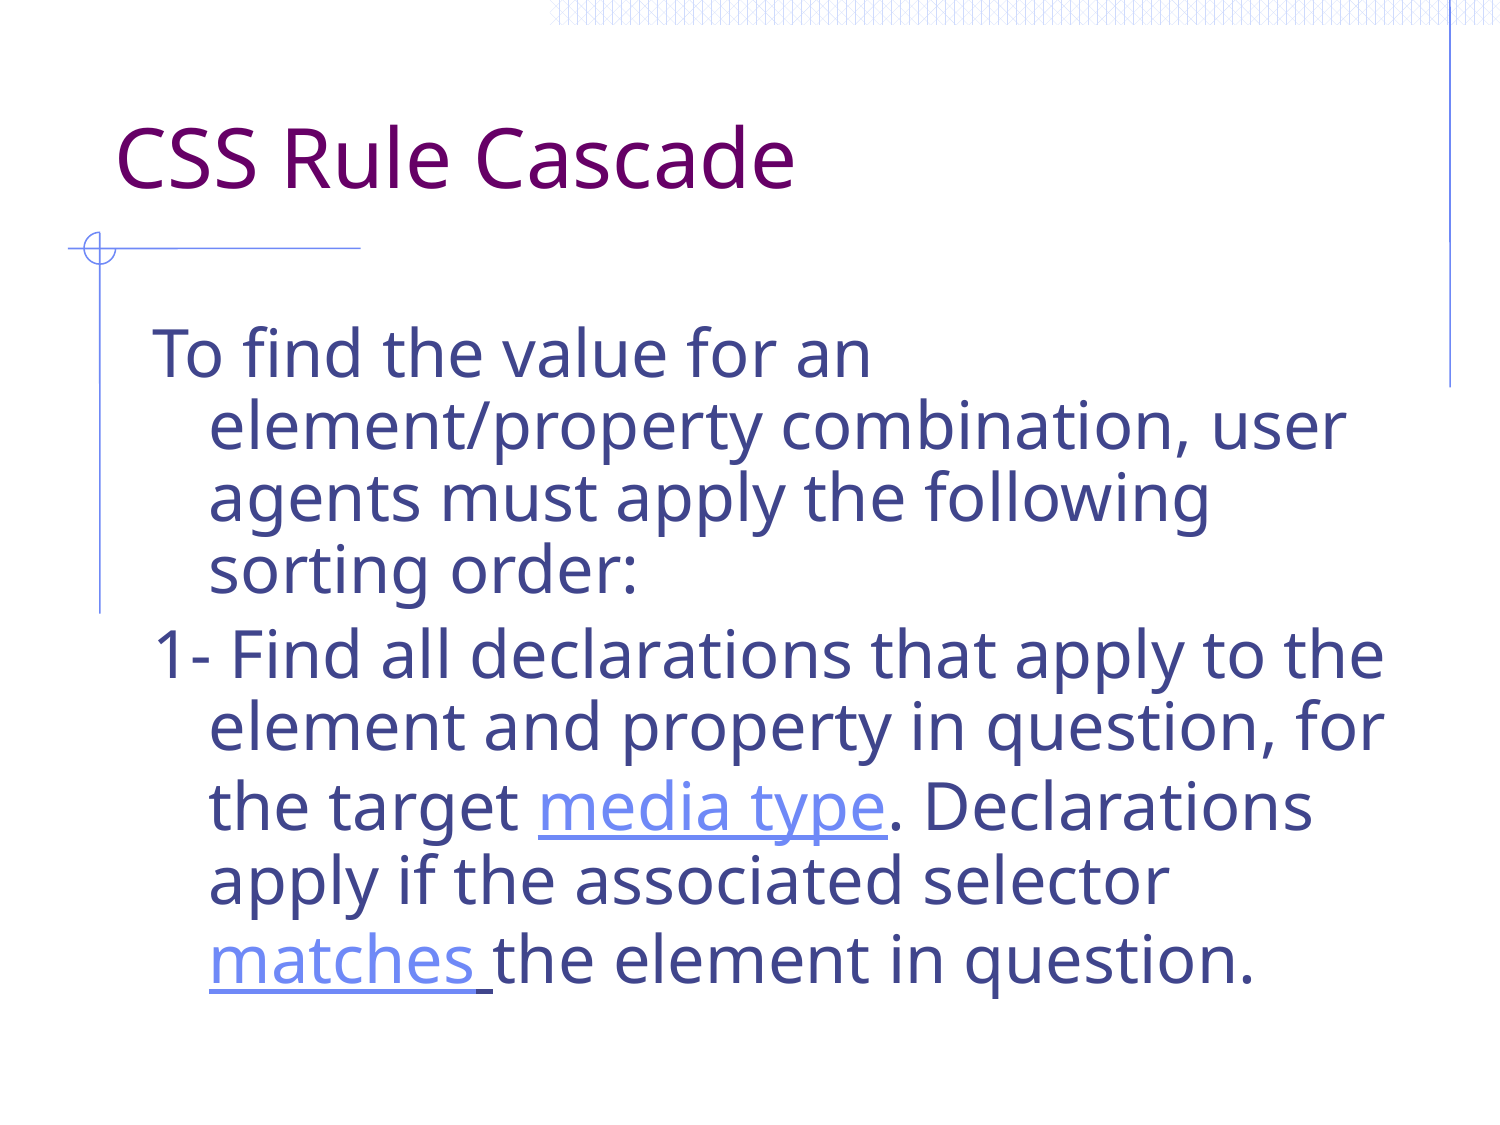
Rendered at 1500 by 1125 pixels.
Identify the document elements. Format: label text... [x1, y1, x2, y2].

title CSS Rule Cascade [99, 49, 1376, 213]
list To find the value for an element/property combination, user agents must apply the following sorting order: 1- Find all declarations that apply to the element and property in question, for the target media type. Declarations apply if the associated selector matches the element in question. [137, 312, 1413, 988]
